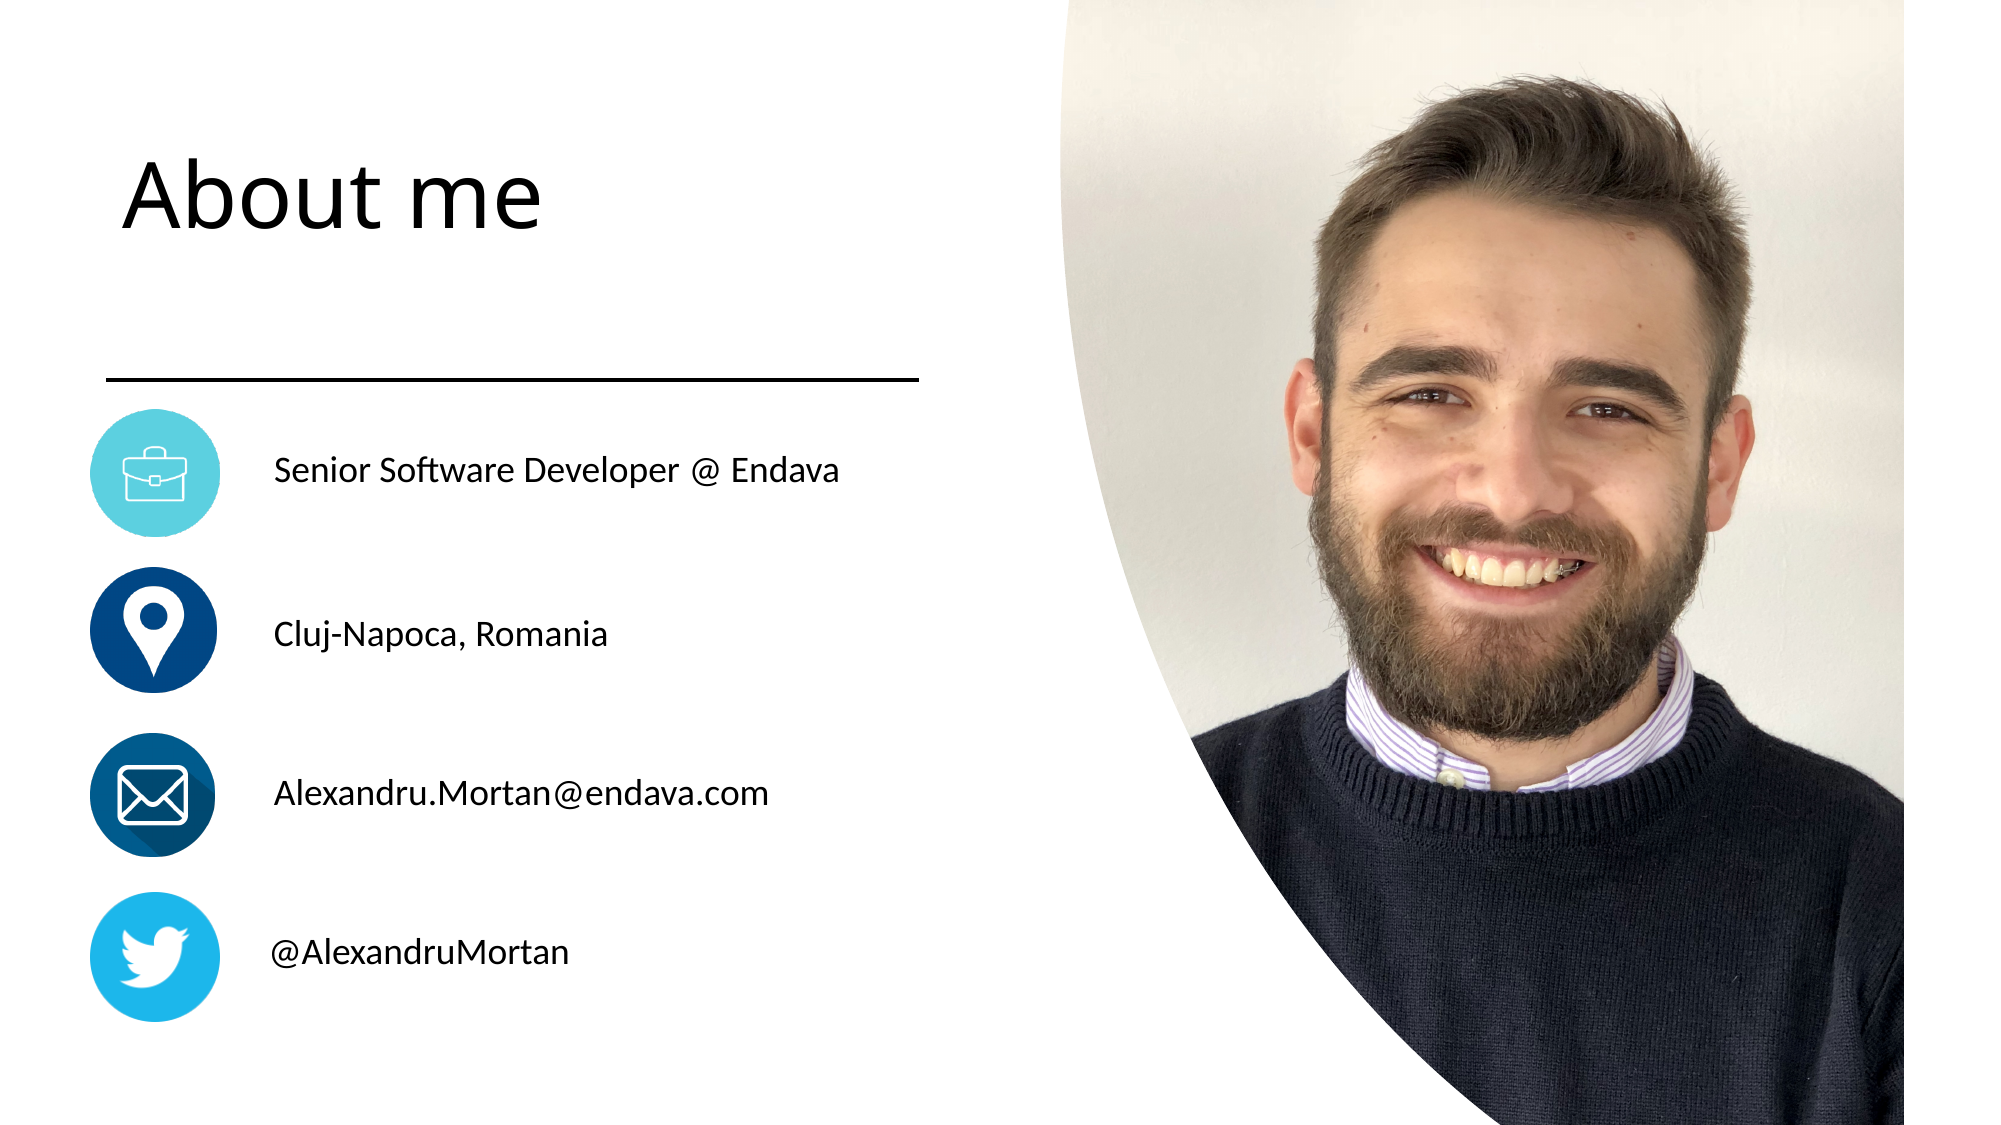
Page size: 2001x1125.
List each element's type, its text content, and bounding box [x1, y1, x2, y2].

picture [90, 567, 217, 693]
picture [90, 733, 215, 857]
list Senior Software Developer @ Endava [249, 442, 948, 568]
picture [90, 892, 220, 1022]
text_box @AlexandruMortan [243, 924, 942, 1050]
text_box Cluj-Napoca, Romania [249, 606, 948, 732]
picture [90, 409, 220, 537]
picture [1060, 0, 1905, 1125]
title About me [107, 59, 948, 338]
text_box Alexandru.Mortan@endava.com [249, 765, 948, 891]
